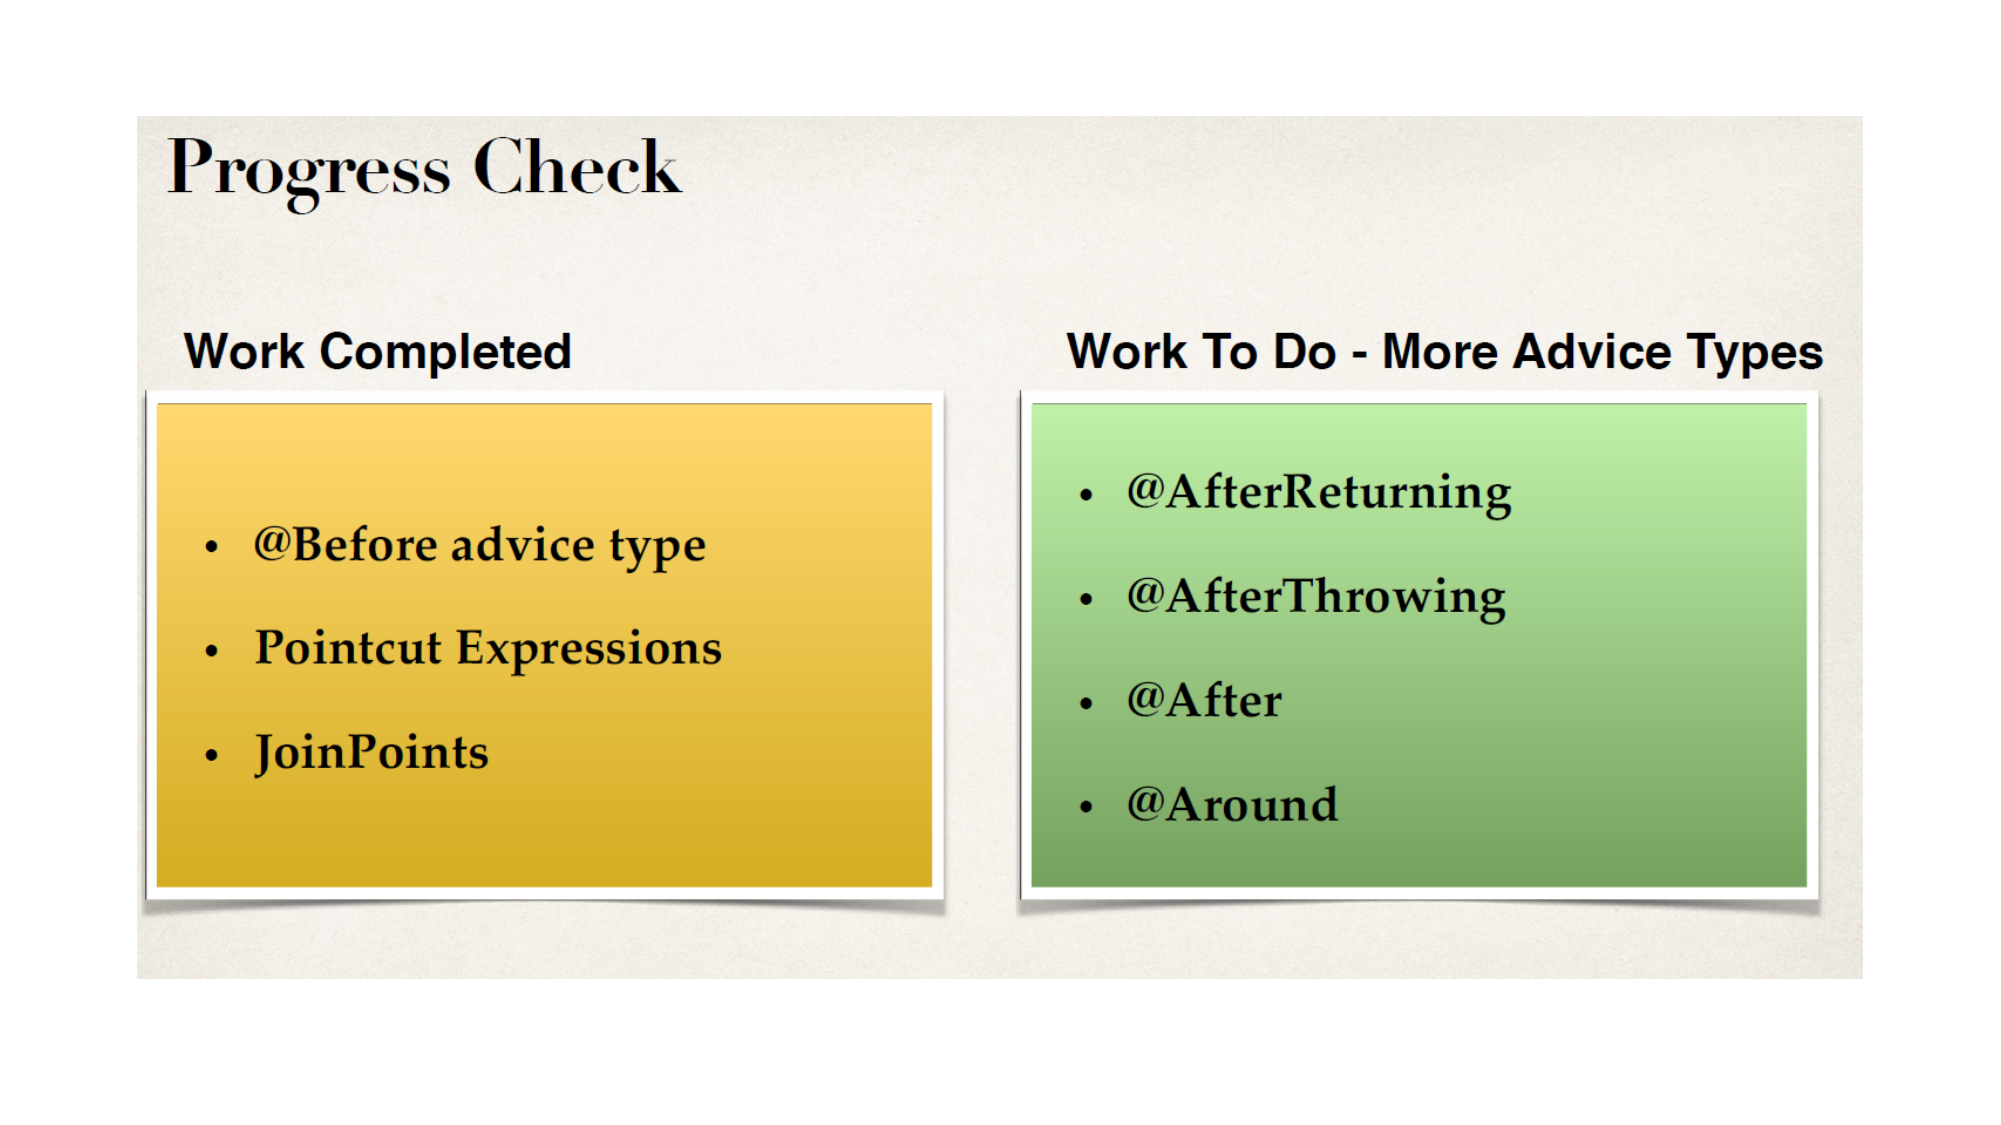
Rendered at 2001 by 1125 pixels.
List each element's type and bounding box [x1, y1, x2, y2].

list [137, 116, 1863, 979]
